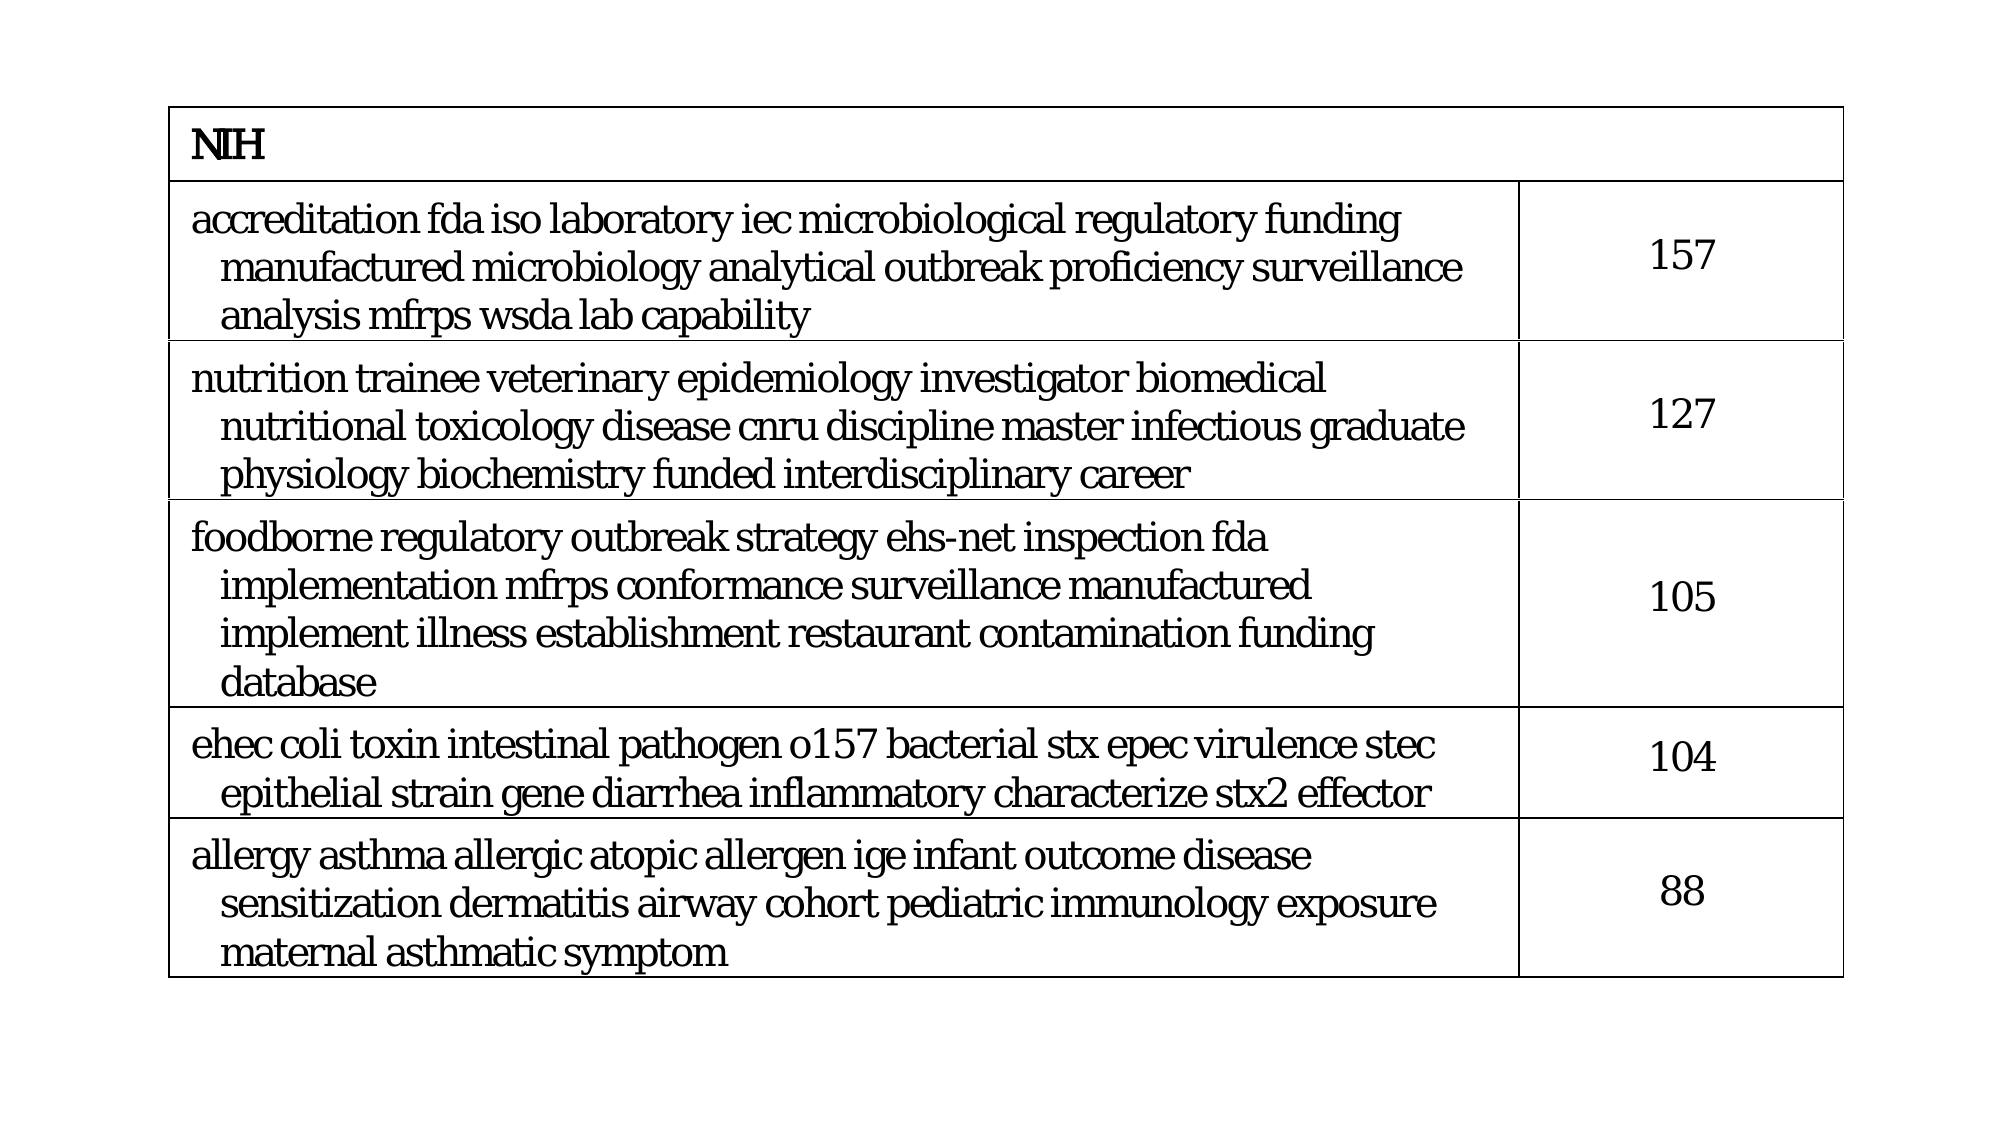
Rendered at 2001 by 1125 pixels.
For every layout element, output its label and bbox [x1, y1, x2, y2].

picture [167, 105, 1844, 1026]
